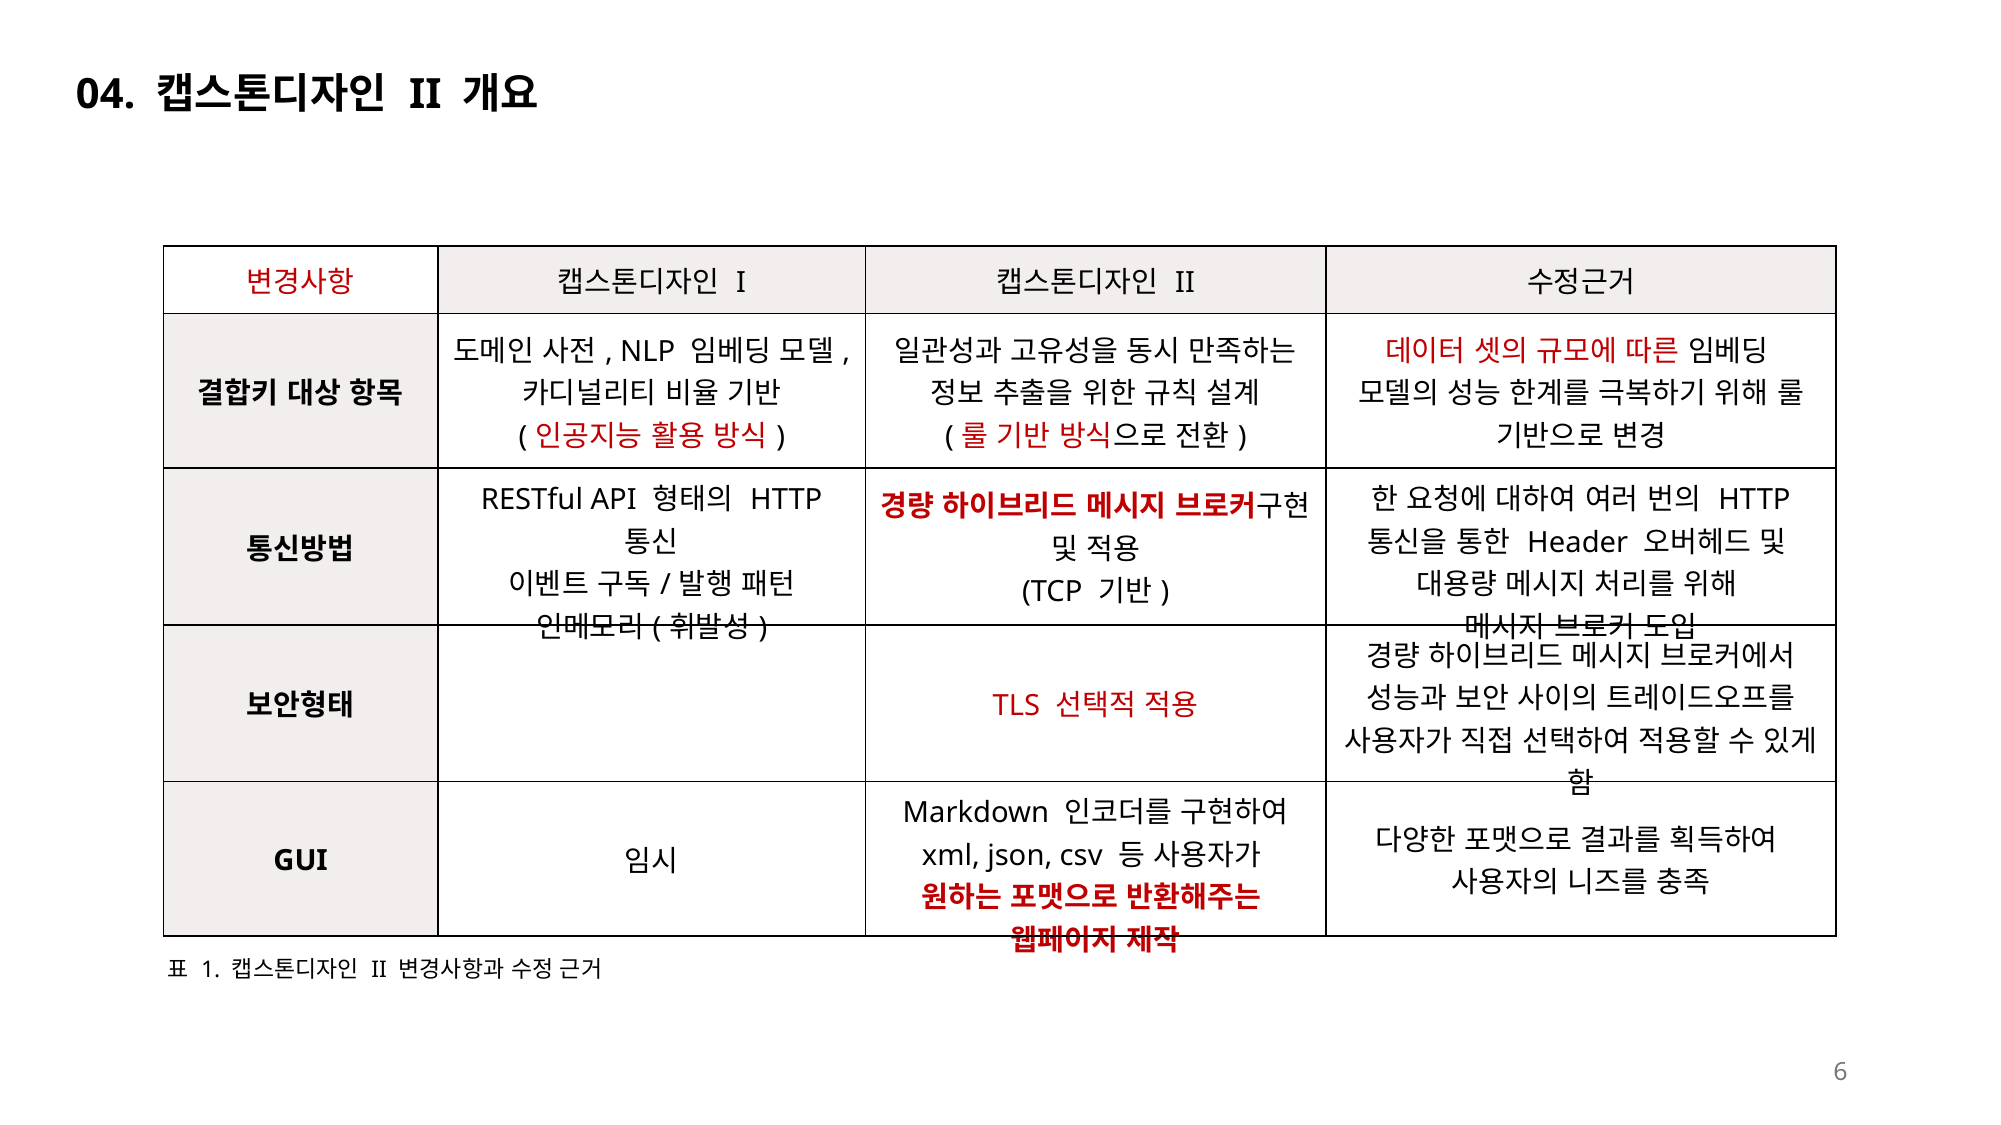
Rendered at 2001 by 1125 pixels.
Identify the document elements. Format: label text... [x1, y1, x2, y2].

table_cell RESTful API 형태의 HTTP 통신 이벤트 구독/발행 패턴 인메모리(휘발성) [439, 469, 865, 624]
table_cell 데이터 셋의 규모에 따른 임베딩 모델의 성능 한계를 극복하기 위해 룰 기반으로 변경 [1327, 314, 1835, 467]
table_cell 임시 [439, 782, 865, 935]
table_header 수정근거 [1327, 247, 1835, 313]
table_cell Markdown 인코더를 구현하여 xml, json, csv 등 사용자가 원하는 포맷으로 반환해주는 웹페이지 제작 [866, 782, 1325, 935]
text_box 04. 캡스톤디자인 II 개요 [60, 59, 555, 124]
table_cell 일관성과 고유성을 동시 만족하는 정보 추출을 위한 규칙 설계 (룰 기반 방식으로 전환) [866, 314, 1325, 467]
table_cell 다양한 포맷으로 결과를 획득하여 사용자의 니즈를 충족 [1327, 782, 1835, 935]
table_cell TLS 선택적 적용 [866, 626, 1325, 781]
table_header 캡스톤디자인 I [439, 247, 865, 313]
table_cell 한 요청에 대하여 여러 번의 HTTP 통신을 통한 Header 오버헤드 및 대용량 메시지 처리를 위해 메시지 브로커 도입 [1327, 469, 1835, 624]
table_cell GUI [164, 782, 437, 935]
table_cell 통신방법 [164, 469, 437, 624]
table_cell 경량 하이브리드 메시지 브로커에서 성능과 보안 사이의 트레이드오프를 사용자가 직접 선택하여 적용할 수 있게 함 [1327, 626, 1835, 781]
table_header 캡스톤디자인 II [866, 247, 1325, 313]
slide_number 6 [1412, 1042, 1863, 1103]
table_cell [439, 626, 865, 781]
table_cell 결합키 대상 항목 [164, 314, 437, 467]
text_box 표 1. 캡스톤디자인 II 변경사항과 수정 근거 [152, 946, 618, 989]
table_header 변경사항 [164, 247, 437, 313]
table_cell 경량 하이브리드 메시지 브로커구현 및 적용 (TCP 기반) [866, 469, 1325, 624]
table_cell 보안형태 [164, 626, 437, 781]
table_cell 도메인 사전, NLP 임베딩 모델, 카디널리티 비율 기반 (인공지능 활용 방식) [439, 314, 865, 467]
